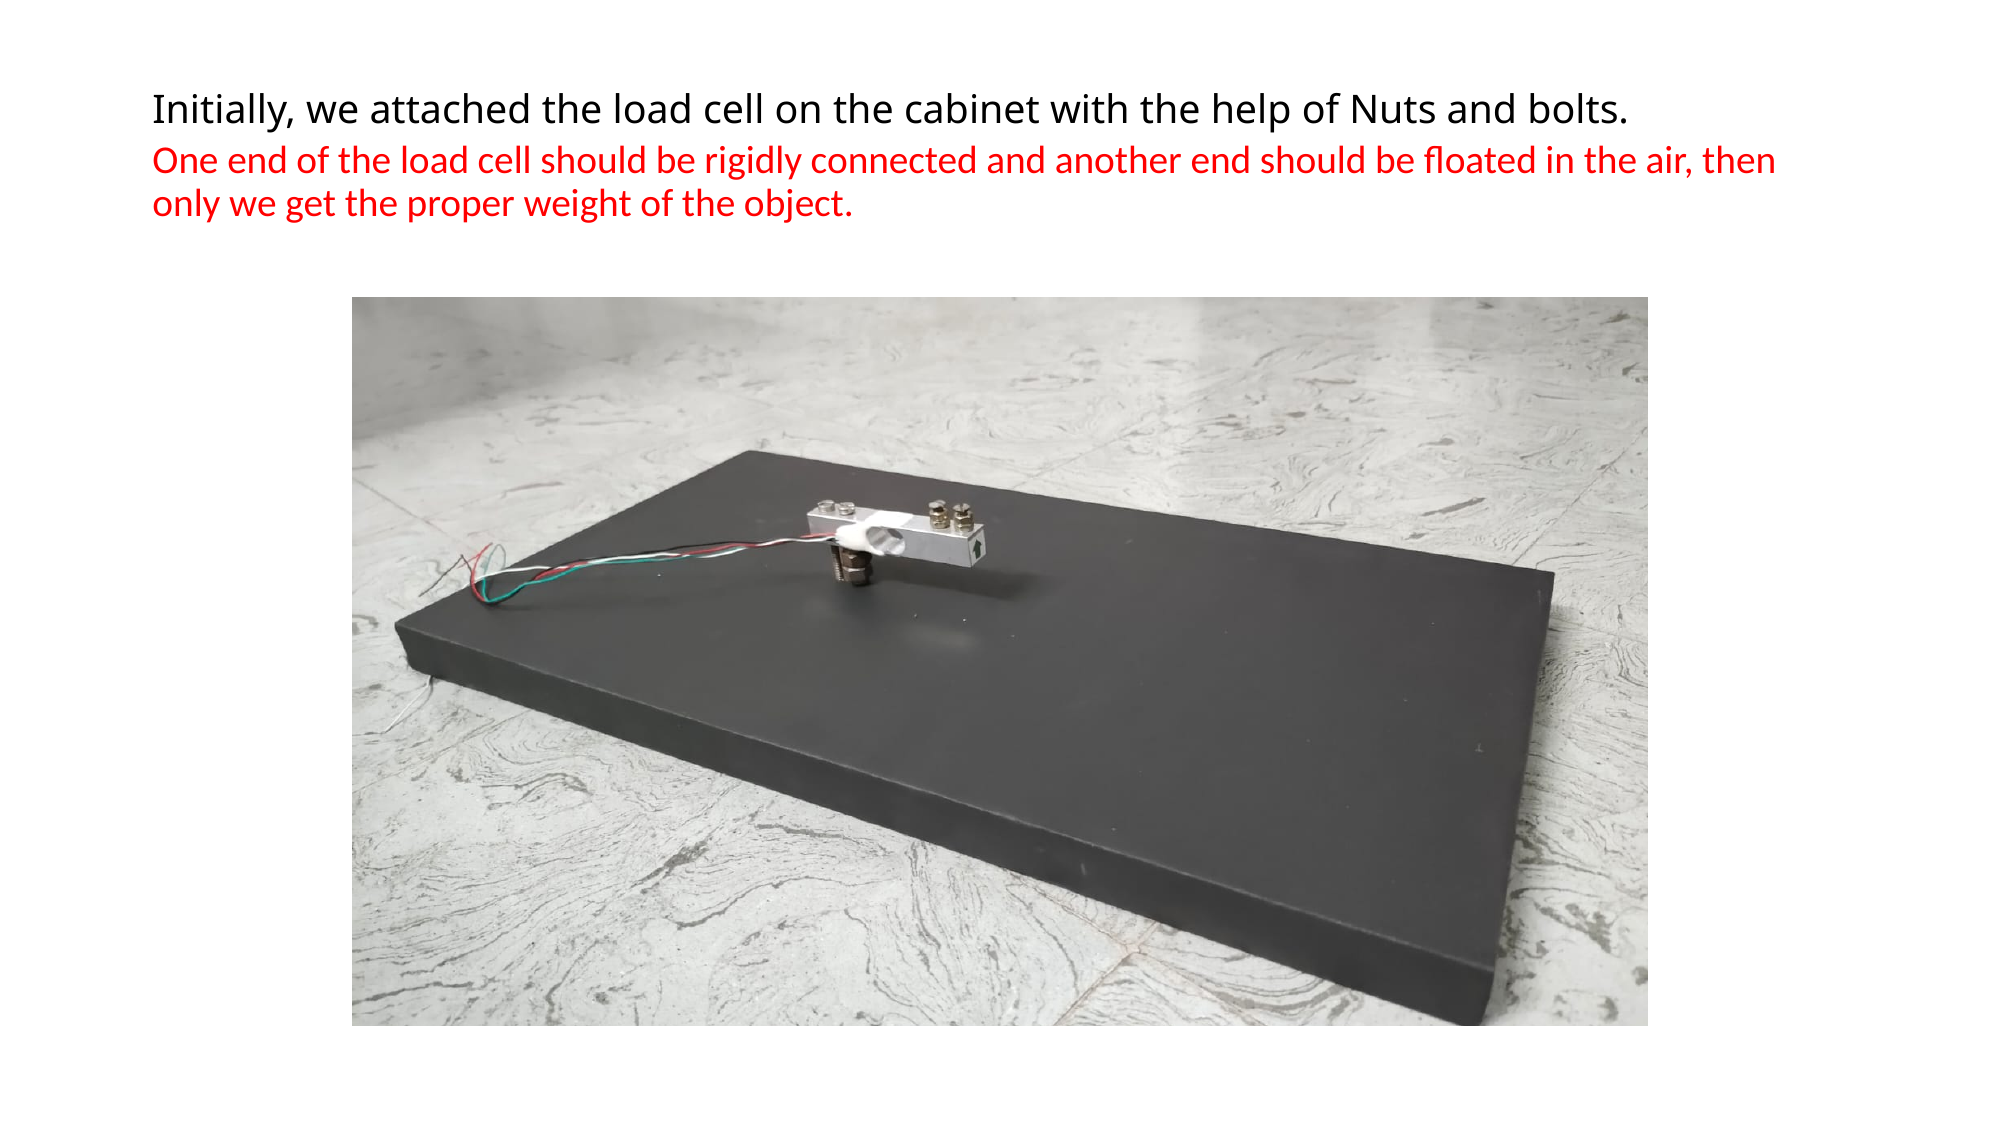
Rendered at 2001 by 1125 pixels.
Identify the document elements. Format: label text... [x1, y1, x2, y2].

text_box Initially, we attached the load cell on the cabinet with the help of Nuts and bolts. One end of the load cell should be rigidly connected and another end should be floated in the air, then only we get the proper weight of the object. [137, 79, 1863, 232]
picture [352, 297, 1648, 1026]
